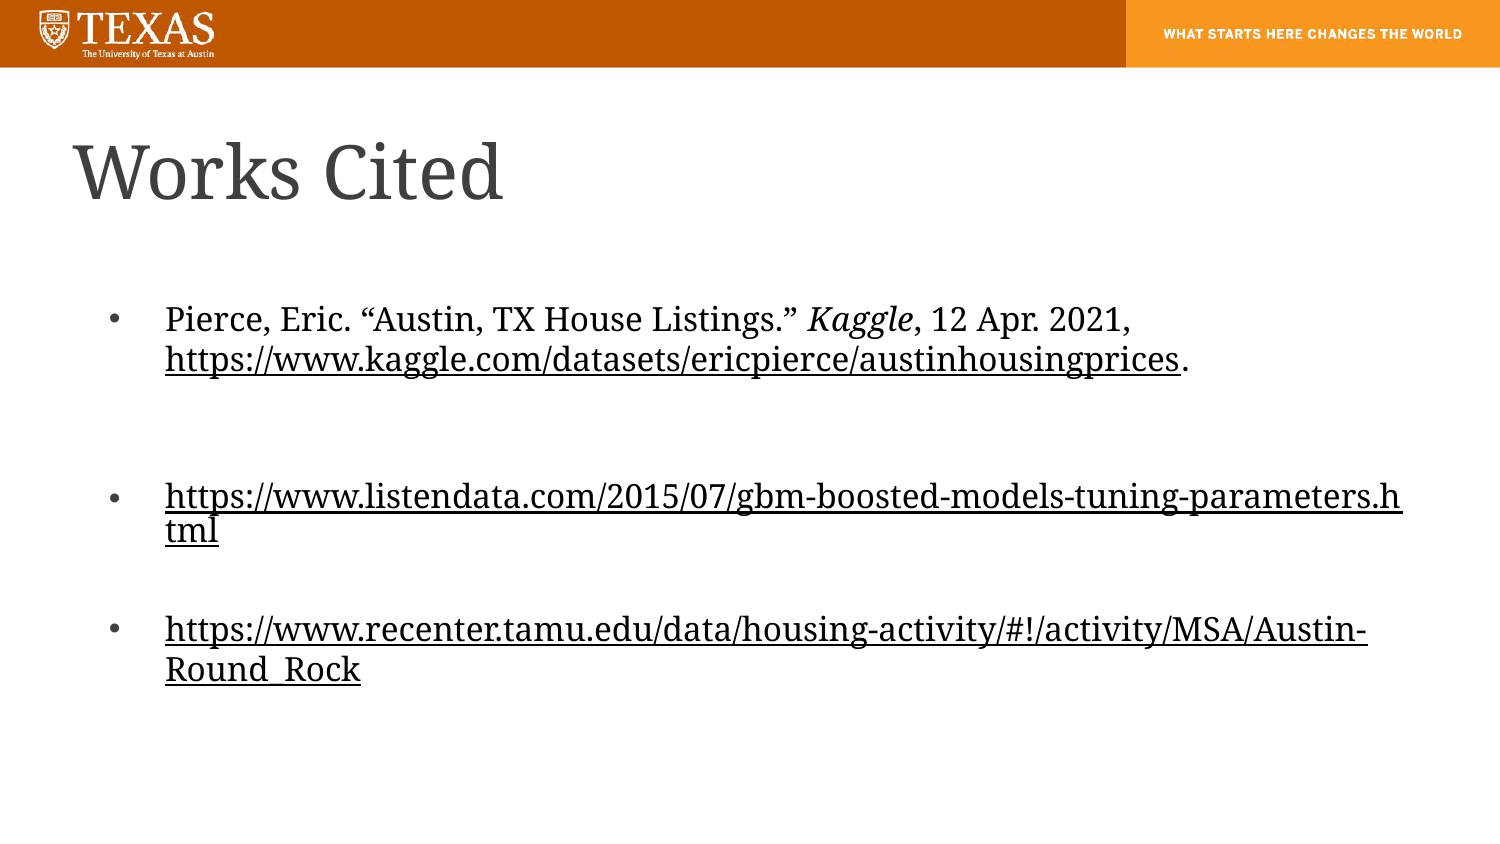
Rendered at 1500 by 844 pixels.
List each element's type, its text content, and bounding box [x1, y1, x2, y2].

title Works Cited [57, 98, 1408, 240]
list Pierce, Eric. “Austin, TX House Listings.” Kaggle, 12 Apr. 2021, https://www.kaggle.com/datasets/ericpierce/austinhousingprices. https://www.listendata.com/2015/07/gbm-boosted-models-tuning-parameters.html https://www.recenter.tamu.edu/data/housing-activity/#!/activity/MSA/Austin-Round_Rock [75, 290, 1425, 769]
picture [0, 0, 1500, 844]
